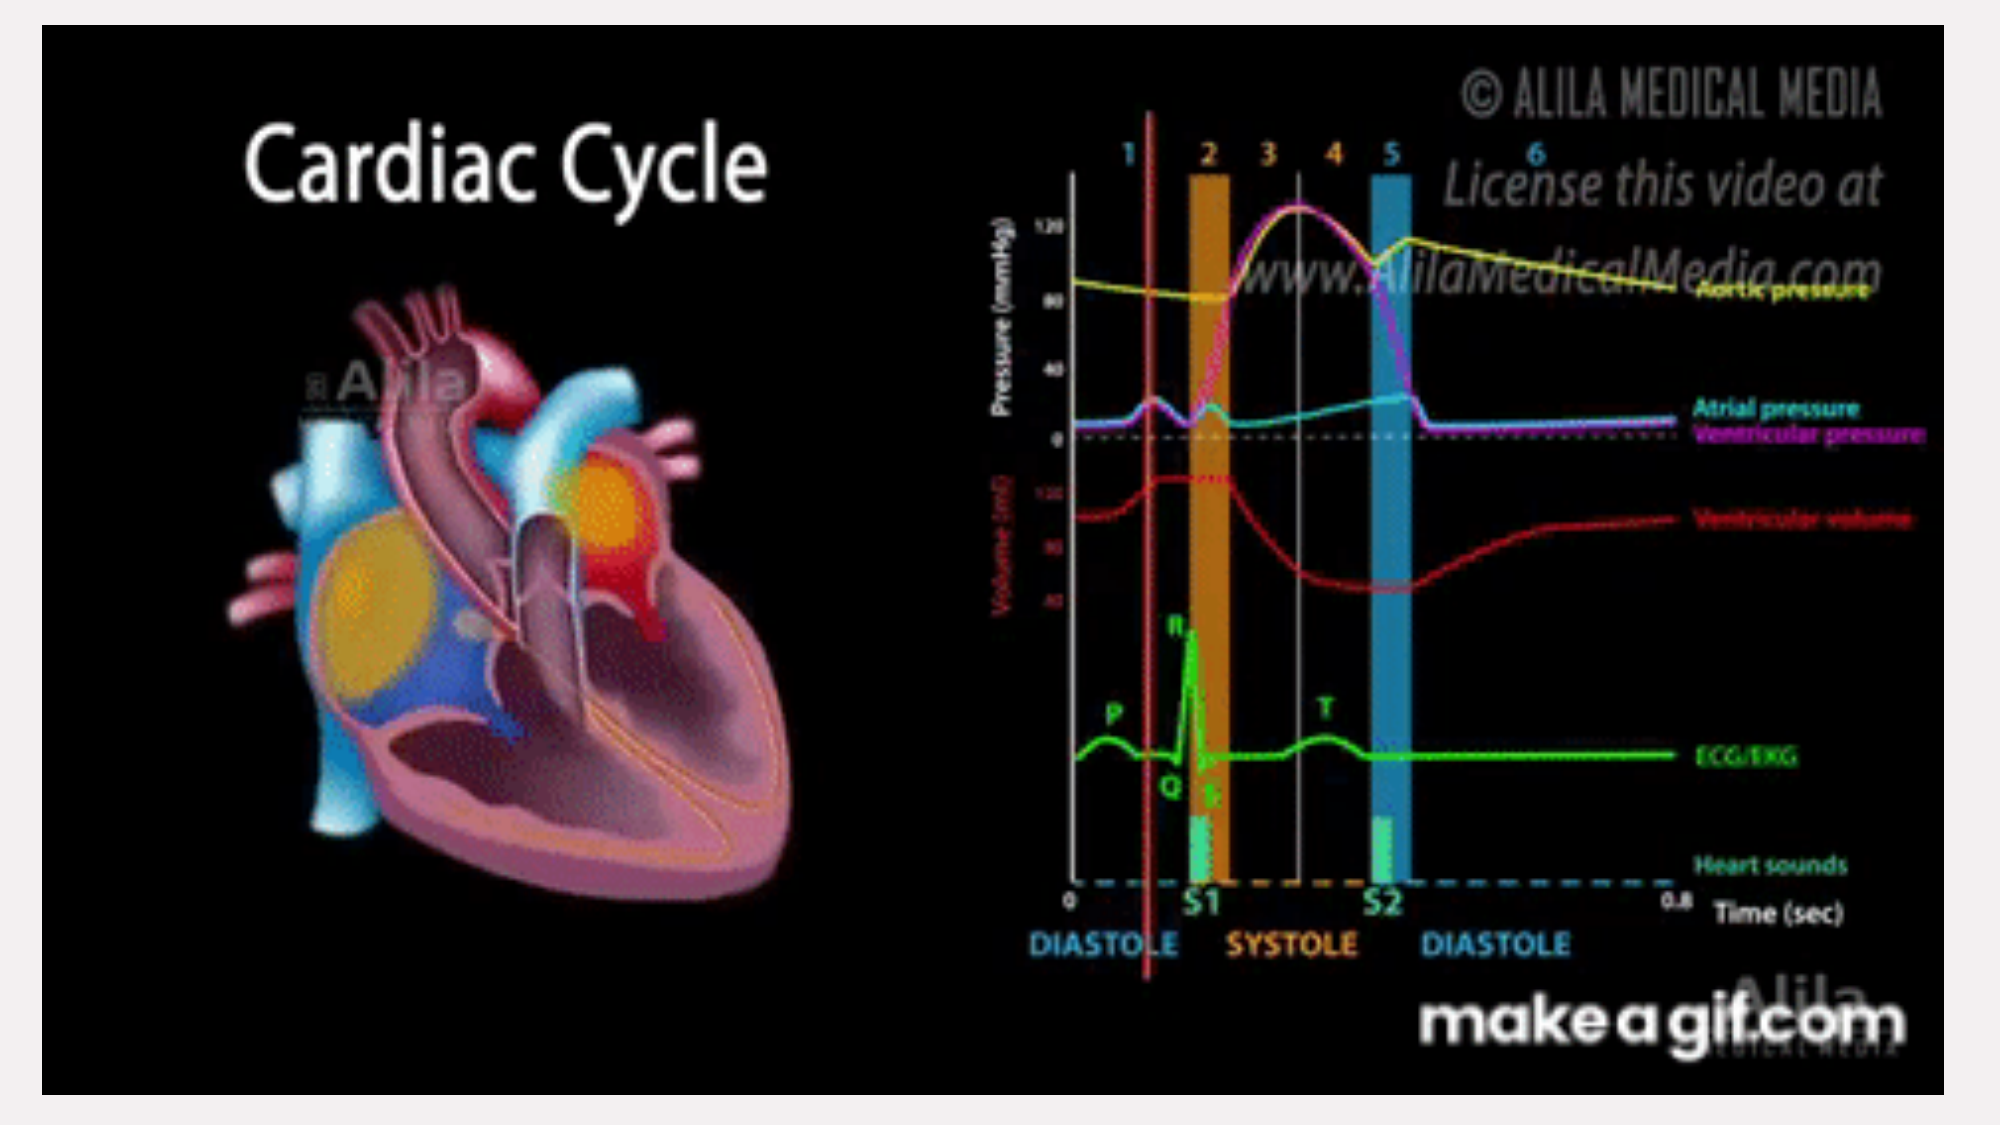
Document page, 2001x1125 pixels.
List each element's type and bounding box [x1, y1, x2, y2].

list [42, 25, 1944, 1096]
